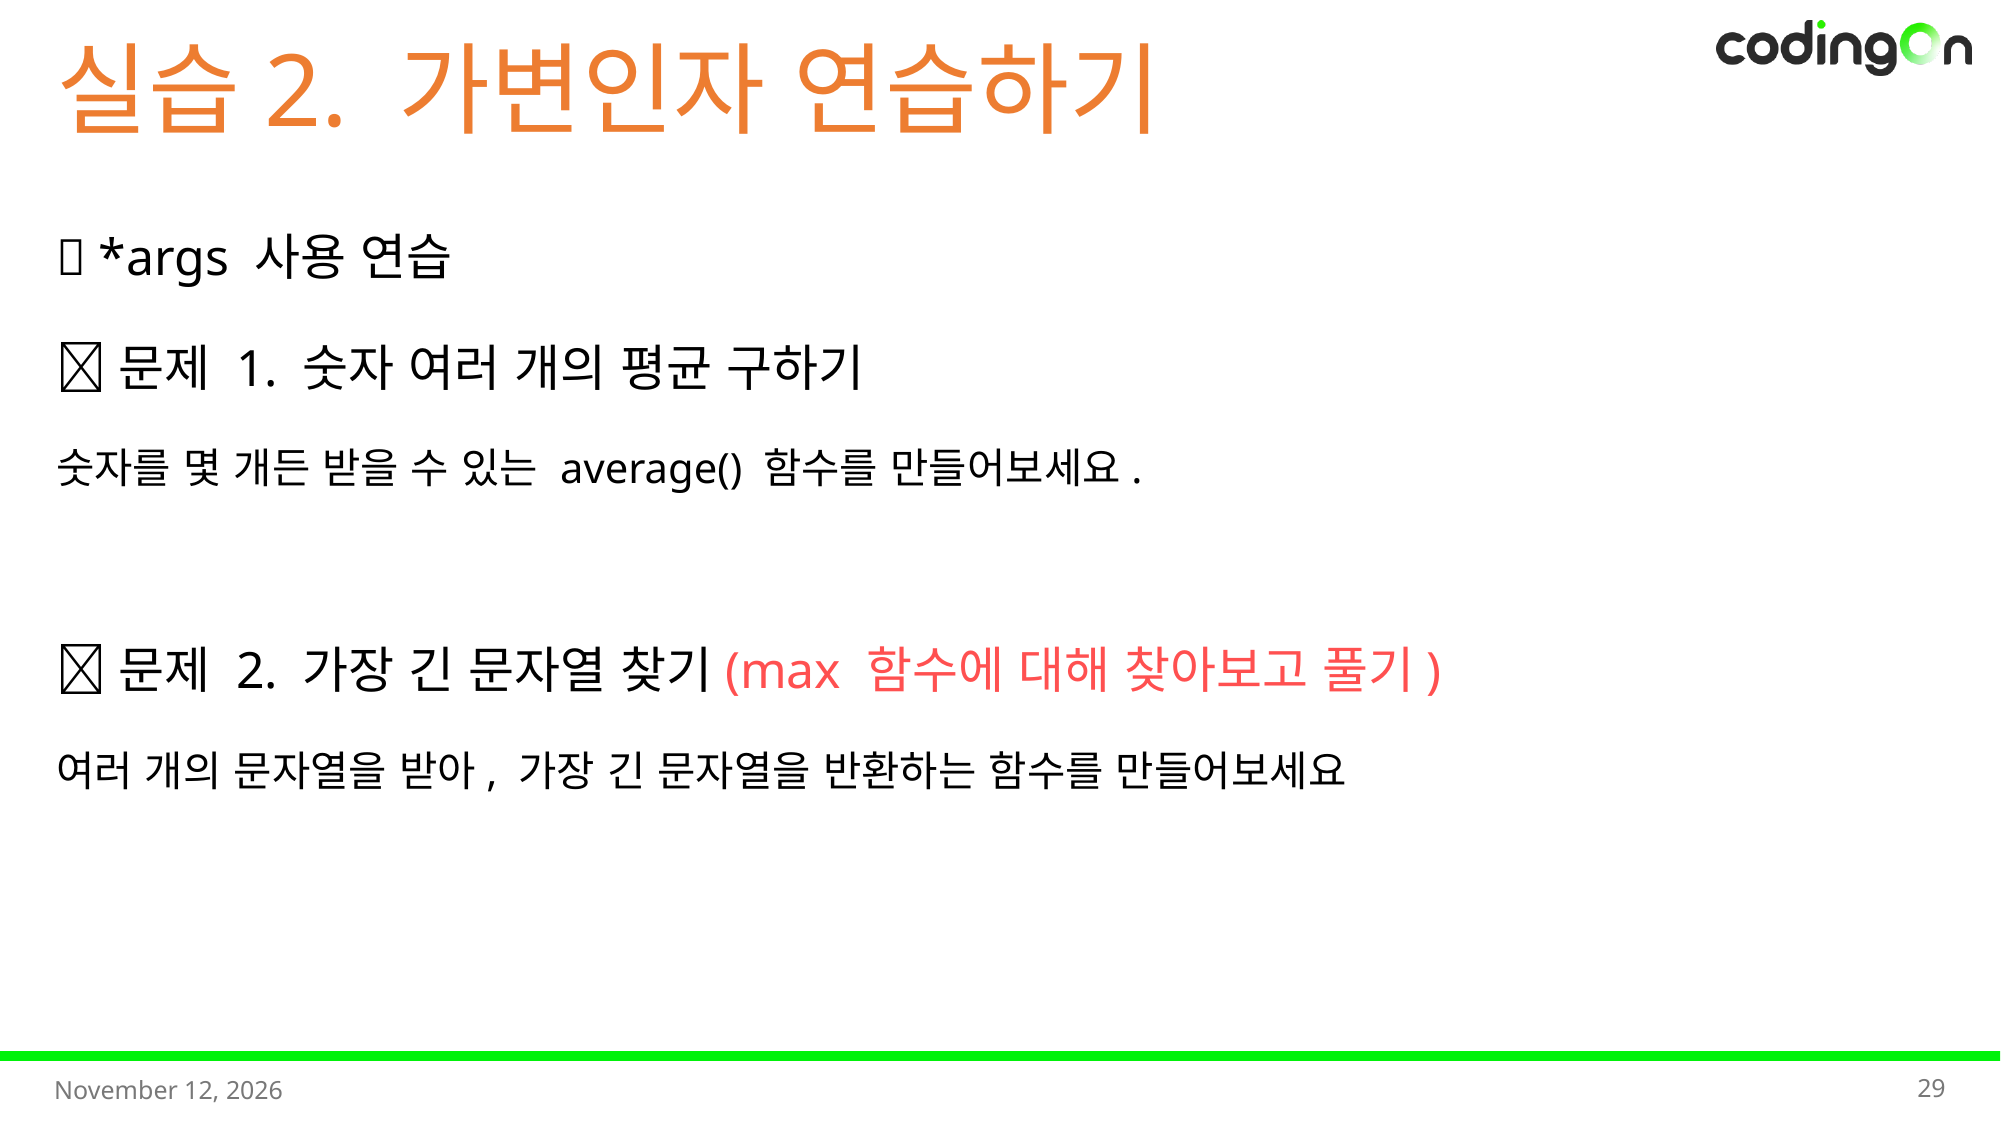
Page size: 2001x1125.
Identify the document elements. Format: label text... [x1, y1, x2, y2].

picture [1767, 20, 1972, 76]
slide_number 29 [1510, 1059, 1961, 1120]
list ✅ *args 사용 연습 📌문제 1. 숫자 여러 개의 평균 구하기 숫자를 몇 개든 받을 수 있는 average() 함수를 만들어보세요. 📌문제 2. 가장 긴 문자열 찾기(max 함수에 대해 찾아보고 풀기) 여러 개의 문자열을 받아, 가장 긴 문자열을 반환하는 함수를 만들어보세요 [41, 187, 1951, 1029]
text_box 실습2. 가변인자 연습하기 [41, 0, 1767, 188]
slide_number 2025년 9월 [39, 1061, 490, 1122]
